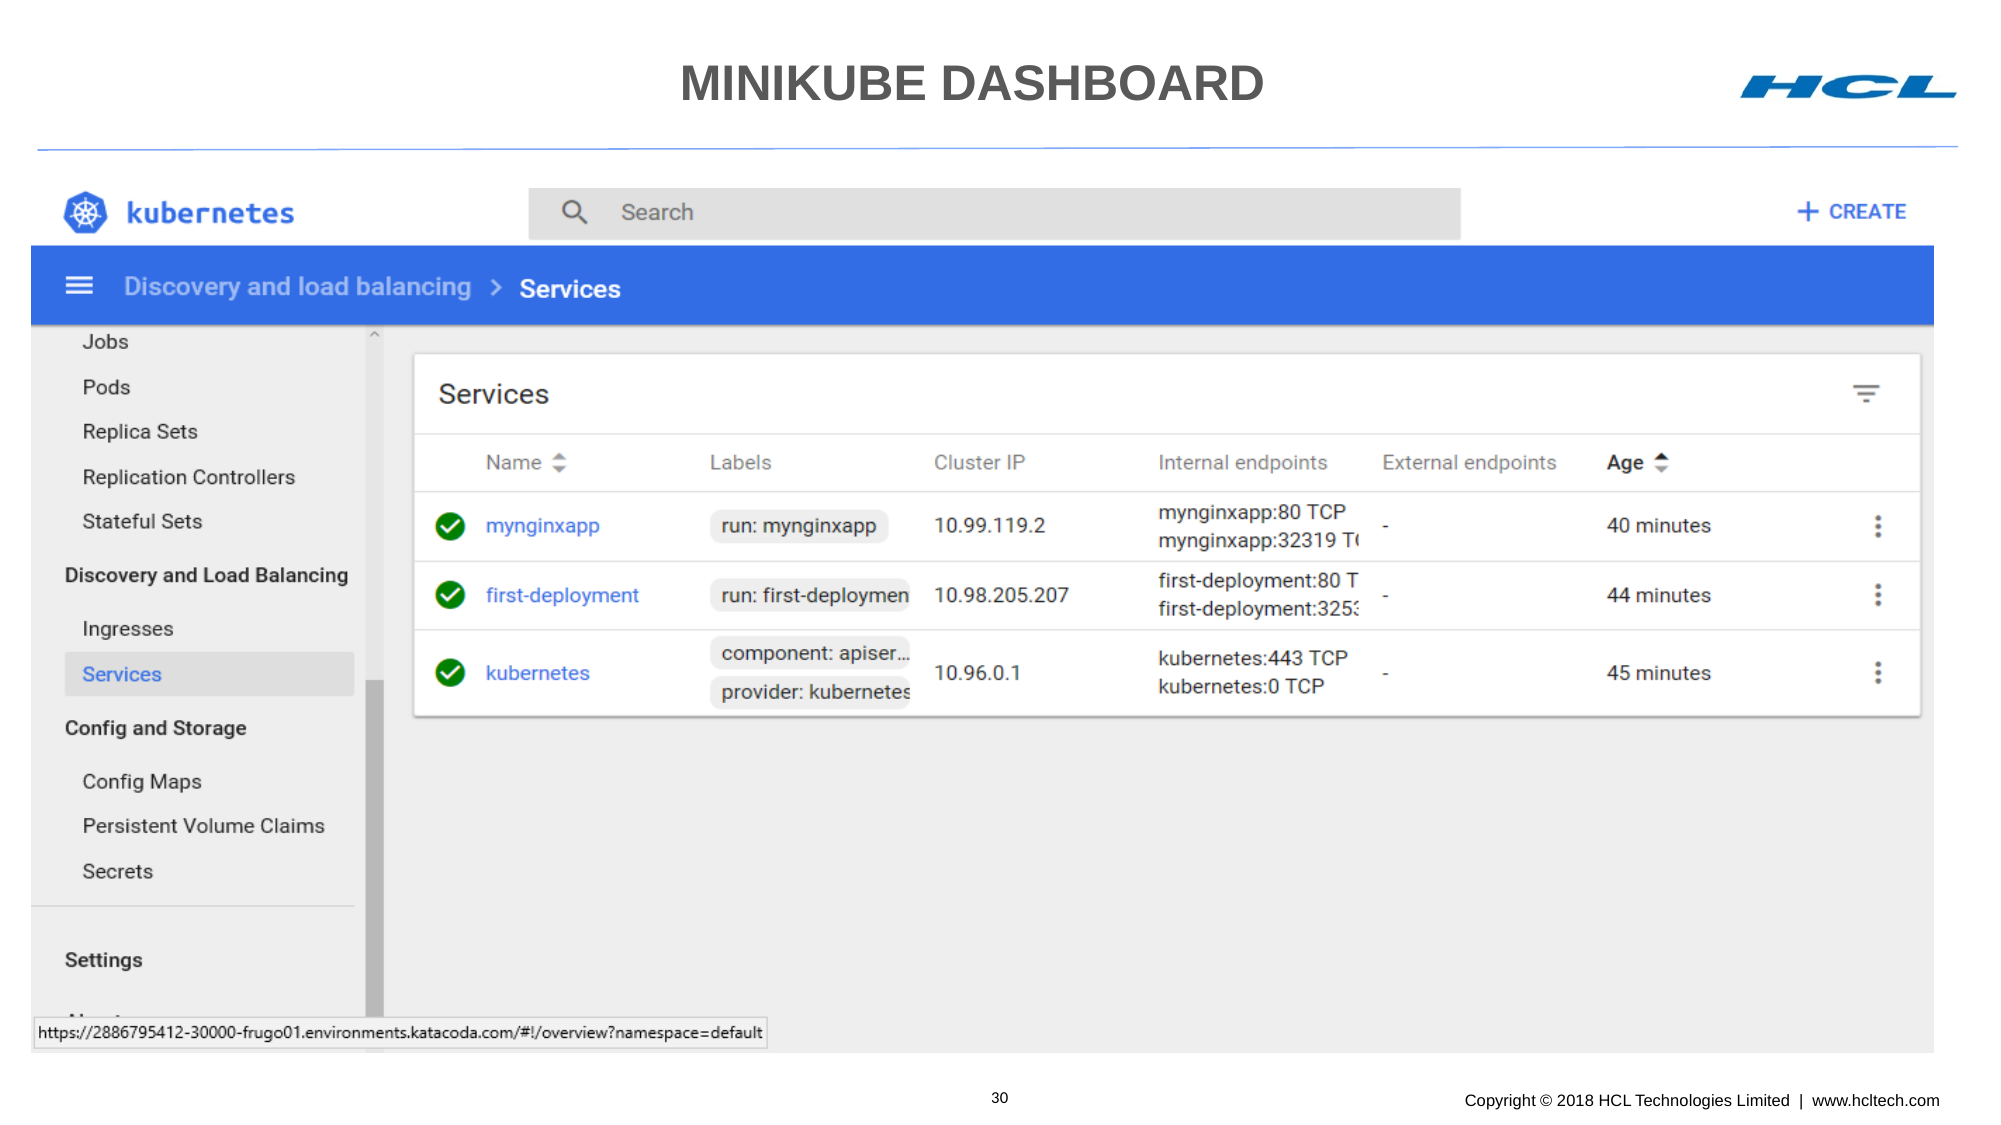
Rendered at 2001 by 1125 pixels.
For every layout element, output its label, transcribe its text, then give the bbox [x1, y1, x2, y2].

title MINIKUBE DASHBOARD [265, 18, 1680, 142]
picture [1737, 73, 1959, 102]
picture [31, 188, 1934, 1053]
